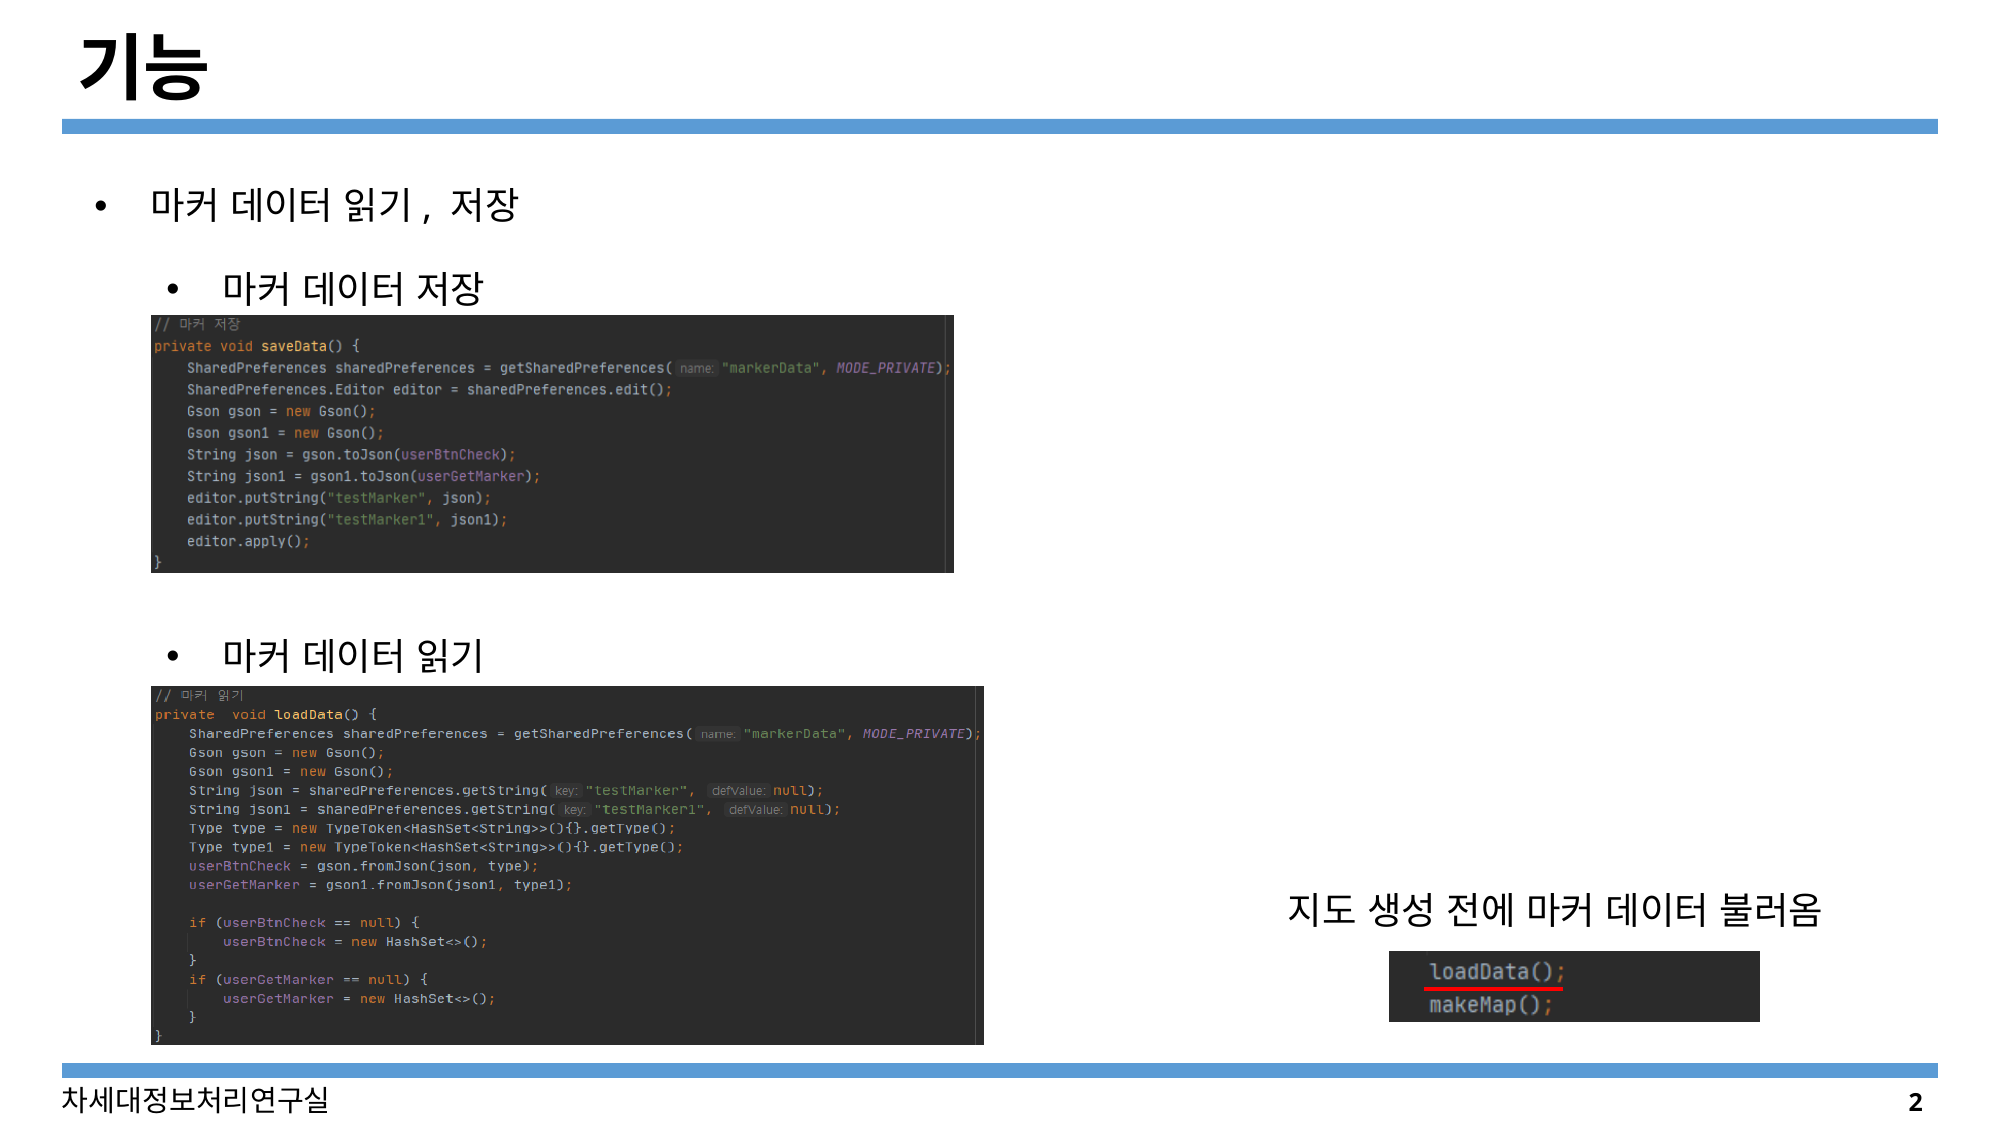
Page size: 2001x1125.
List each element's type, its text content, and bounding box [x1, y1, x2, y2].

title 기능 [62, 24, 1564, 118]
slide_number 2 [1487, 1079, 1938, 1125]
text_box 마커 데이터 읽기, 저장 [79, 152, 954, 235]
picture [151, 315, 954, 573]
picture [1389, 951, 1760, 1022]
text_box 마커 데이터 저장 [151, 236, 1150, 319]
text_box 마커 데이터 읽기 [151, 602, 1150, 685]
picture [151, 686, 984, 1045]
text_box 지도 생성 전에 마커 데이터 불러옴 [1273, 856, 2000, 940]
